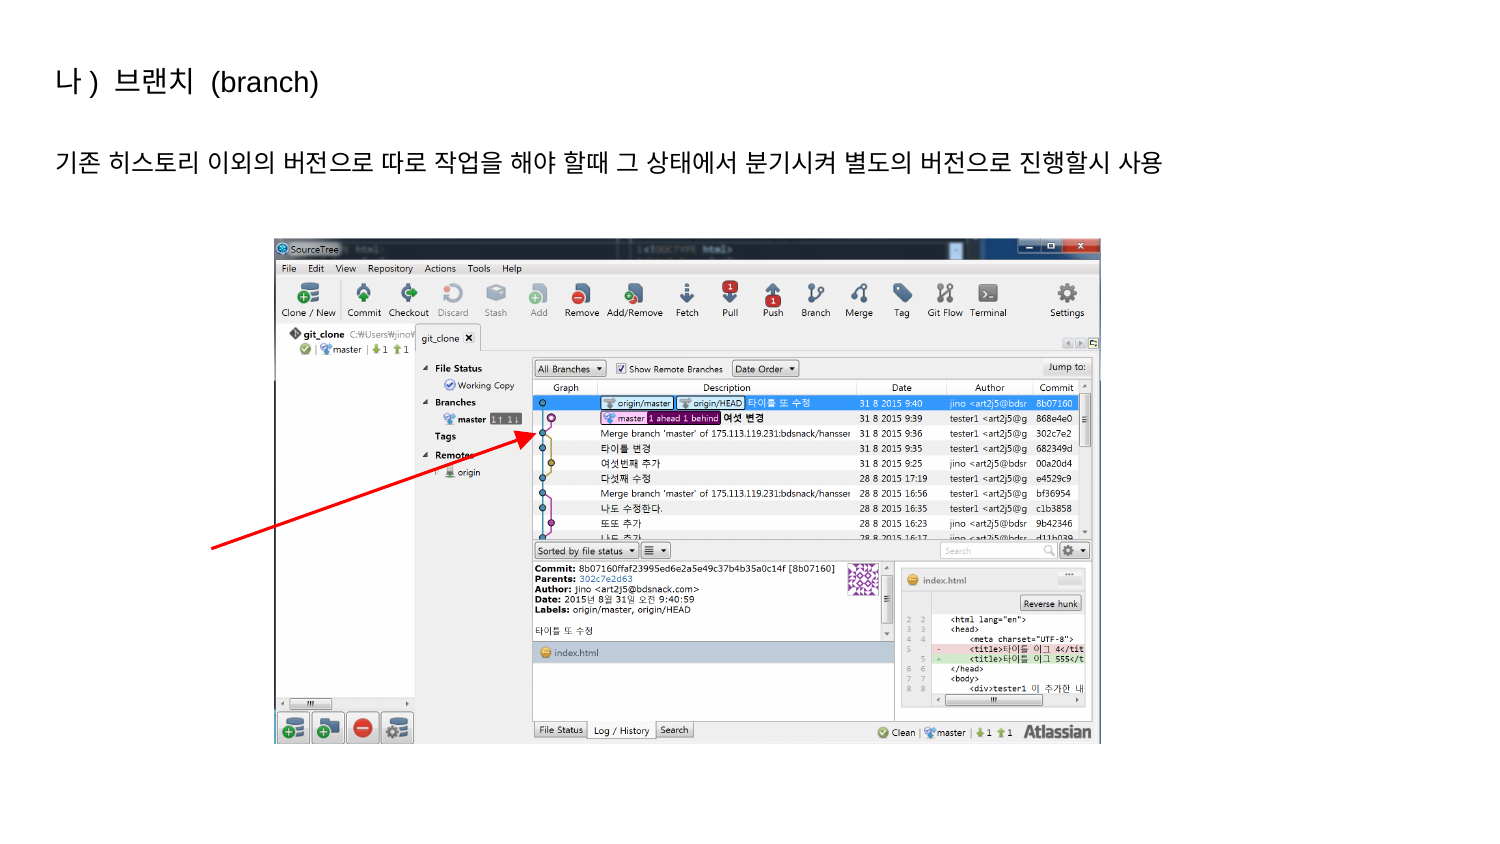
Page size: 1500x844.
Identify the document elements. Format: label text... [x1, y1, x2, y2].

text_box 기존 히스토리 이외의 버전으로 따로 작업을 해야 할때 그 상태에서 분기시켜 별도의 버전으로 진행할시 사용 [40, 132, 1473, 223]
text_box 나) 브랜치 (branch) [40, 48, 977, 111]
picture [273, 238, 1101, 744]
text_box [211, 433, 537, 549]
